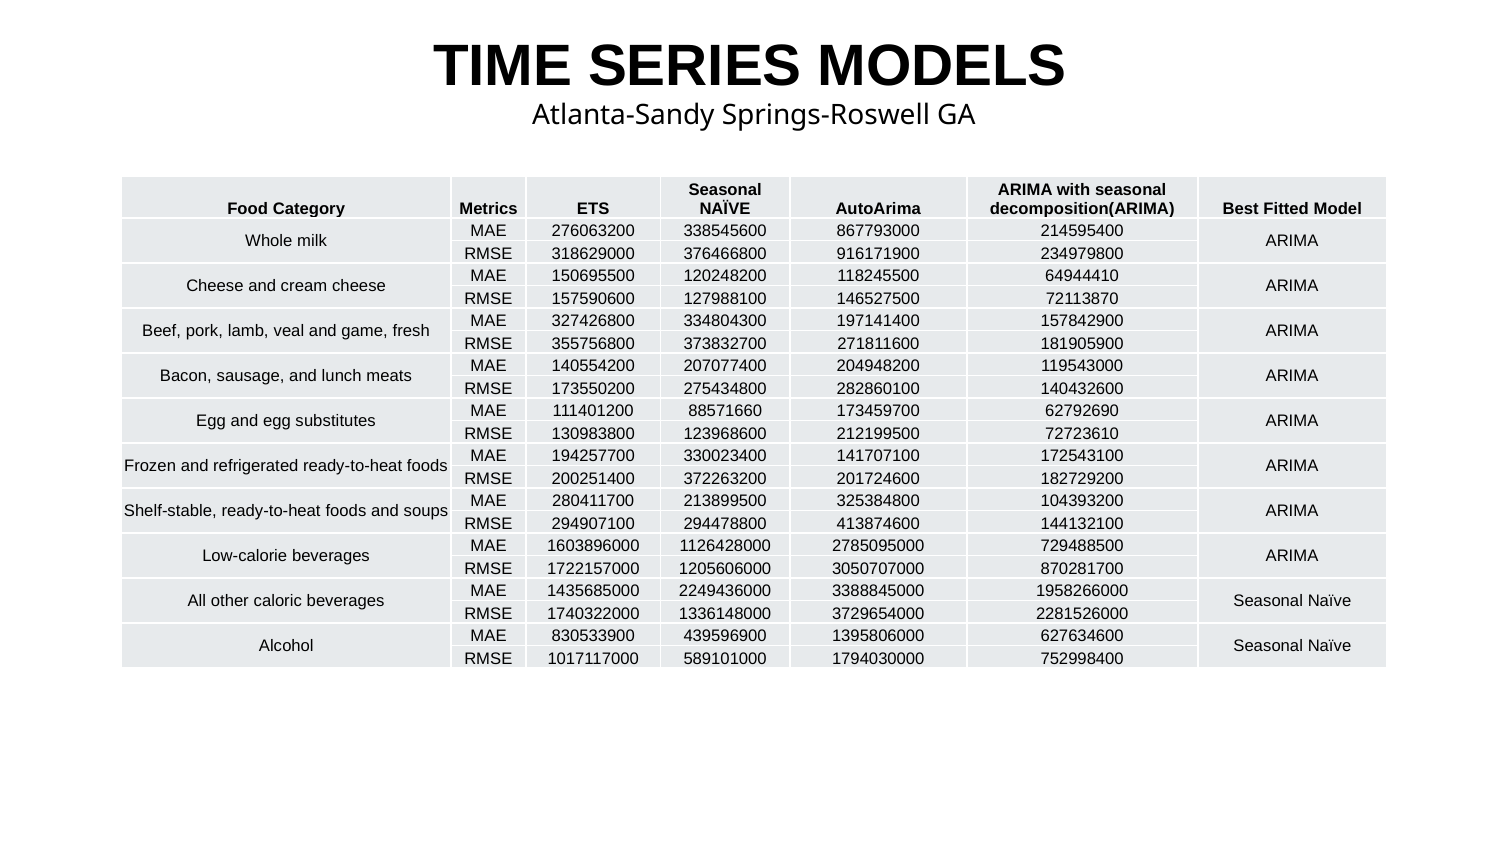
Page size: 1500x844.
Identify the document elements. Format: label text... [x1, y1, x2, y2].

table_cell 325384800 [791, 489, 966, 510]
table_cell 213899500 [661, 489, 789, 510]
table_cell 157590600 [527, 286, 660, 307]
table_cell 157842900 [968, 309, 1197, 330]
table_cell 1603896000 [527, 534, 660, 555]
table_cell 207077400 [661, 354, 789, 375]
table_header Metrics [452, 177, 525, 217]
table_cell 150695500 [527, 264, 660, 285]
table_header AutoArima [791, 177, 966, 217]
table_cell 194257700 [527, 444, 660, 465]
table_cell RMSE [452, 376, 525, 397]
table_cell 2785095000 [791, 534, 966, 555]
table_cell MAE [452, 624, 525, 645]
table_cell 173459700 [791, 399, 966, 420]
table_cell Beef, pork, lamb, veal and game, fresh [122, 309, 450, 352]
table_cell 1205606000 [661, 556, 789, 577]
table_cell 214595400 [968, 219, 1197, 240]
table_header Food Category [122, 177, 450, 217]
table_cell 3388845000 [791, 579, 966, 600]
table_cell 234979800 [968, 241, 1197, 262]
table_header Best Fitted Model [1199, 177, 1386, 217]
table_cell RMSE [452, 511, 525, 532]
table_cell ARIMA [1199, 264, 1386, 307]
table_cell Egg and egg substitutes [122, 399, 450, 442]
table_header ARIMA with seasonal decomposition(ARIMA) [968, 177, 1197, 217]
table_cell Whole milk [122, 219, 450, 262]
table_cell RMSE [452, 556, 525, 577]
table_cell 1017117000 [527, 646, 660, 667]
table_cell 376466800 [661, 241, 789, 262]
table_cell 127988100 [661, 286, 789, 307]
table_cell 830533900 [527, 624, 660, 645]
table_cell 141707100 [791, 444, 966, 465]
table_cell 1126428000 [661, 534, 789, 555]
table_cell 318629000 [527, 241, 660, 262]
table_cell Bacon, sausage, and lunch meats [122, 354, 450, 397]
table_cell 64944410 [968, 264, 1197, 285]
table_cell 439596900 [661, 624, 789, 645]
table_cell 204948200 [791, 354, 966, 375]
table_cell 1794030000 [791, 646, 966, 667]
table_cell 173550200 [527, 376, 660, 397]
table_cell 334804300 [661, 309, 789, 330]
table_cell RMSE [452, 241, 525, 262]
table_cell ARIMA [1199, 489, 1386, 532]
table_cell 282860100 [791, 376, 966, 397]
table_cell Seasonal Naïve [1199, 579, 1386, 622]
table_cell RMSE [452, 646, 525, 667]
table_cell RMSE [452, 286, 525, 307]
table_cell 140432600 [968, 376, 1197, 397]
table_cell 372263200 [661, 466, 789, 487]
table_cell 120248200 [661, 264, 789, 285]
table_cell 201724600 [791, 466, 966, 487]
table_cell 867793000 [791, 219, 966, 240]
table_cell 271811600 [791, 331, 966, 352]
table_cell 144132100 [968, 511, 1197, 532]
table_cell ARIMA [1199, 444, 1386, 487]
table_cell RMSE [452, 421, 525, 442]
table_cell 330023400 [661, 444, 789, 465]
table_cell 275434800 [661, 376, 789, 397]
table_cell 181905900 [968, 331, 1197, 352]
table_cell ARIMA [1199, 534, 1386, 577]
table_cell 916171900 [791, 241, 966, 262]
table_cell MAE [452, 264, 525, 285]
table_cell 3050707000 [791, 556, 966, 577]
table_cell RMSE [452, 331, 525, 352]
table_cell Alcohol [122, 624, 450, 667]
table_cell 729488500 [968, 534, 1197, 555]
table_cell ARIMA [1199, 219, 1386, 262]
table_cell 1435685000 [527, 579, 660, 600]
table_cell ARIMA [1199, 309, 1386, 352]
table_cell 72113870 [968, 286, 1197, 307]
table_cell 72723610 [968, 421, 1197, 442]
table_cell 1722157000 [527, 556, 660, 577]
table_cell 870281700 [968, 556, 1197, 577]
table_cell MAE [452, 399, 525, 420]
table_cell Shelf-stable, ready-to-heat foods and soups [122, 489, 450, 532]
table_cell 197141400 [791, 309, 966, 330]
table_cell 338545600 [661, 219, 789, 240]
table_cell 280411700 [527, 489, 660, 510]
table_cell 130983800 [527, 421, 660, 442]
table_cell Frozen and refrigerated ready-to-heat foods [122, 444, 450, 487]
table_cell 373832700 [661, 331, 789, 352]
text_box Atlanta-Sandy Springs-Roswell GA [65, 88, 1443, 138]
table_cell Low-calorie beverages [122, 534, 450, 577]
table_cell 111401200 [527, 399, 660, 420]
table_cell 294478800 [661, 511, 789, 532]
table_cell 140554200 [527, 354, 660, 375]
table_cell 327426800 [527, 309, 660, 330]
table_cell 123968600 [661, 421, 789, 442]
table_cell 3729654000 [791, 601, 966, 622]
table_cell MAE [452, 579, 525, 600]
table_cell 146527500 [791, 286, 966, 307]
title TIME SERIES MODELS [57, 12, 1443, 121]
table_cell 355756800 [527, 331, 660, 352]
table_cell 1958266000 [968, 579, 1197, 600]
table_header ETS [527, 177, 660, 217]
table_cell ARIMA [1199, 354, 1386, 397]
table_cell 182729200 [968, 466, 1197, 487]
table_cell 62792690 [968, 399, 1197, 420]
table_cell 1395806000 [791, 624, 966, 645]
table_cell RMSE [452, 601, 525, 622]
table_cell RMSE [452, 466, 525, 487]
table_cell 1740322000 [527, 601, 660, 622]
table_cell 589101000 [661, 646, 789, 667]
table_cell 294907100 [527, 511, 660, 532]
table_cell MAE [452, 534, 525, 555]
table_cell 104393200 [968, 489, 1197, 510]
table_cell All other caloric beverages [122, 579, 450, 622]
table_cell 88571660 [661, 399, 789, 420]
table_cell MAE [452, 444, 525, 465]
table_cell 276063200 [527, 219, 660, 240]
table_cell 2281526000 [968, 601, 1197, 622]
table_cell 2249436000 [661, 579, 789, 600]
table_cell MAE [452, 219, 525, 240]
table_cell MAE [452, 354, 525, 375]
table_cell 413874600 [791, 511, 966, 532]
table_cell MAE [452, 489, 525, 510]
table_header Seasonal NAÏVE [661, 177, 789, 217]
table_cell 212199500 [791, 421, 966, 442]
table_cell 118245500 [791, 264, 966, 285]
table_cell Seasonal Naïve [1199, 624, 1386, 667]
table_cell 627634600 [968, 624, 1197, 645]
table_cell MAE [452, 309, 525, 330]
table_cell 172543100 [968, 444, 1197, 465]
table_cell 1336148000 [661, 601, 789, 622]
table_cell 200251400 [527, 466, 660, 487]
table_cell 752998400 [968, 646, 1197, 667]
table_cell 119543000 [968, 354, 1197, 375]
table_cell ARIMA [1199, 399, 1386, 442]
table_cell Cheese and cream cheese [122, 264, 450, 307]
